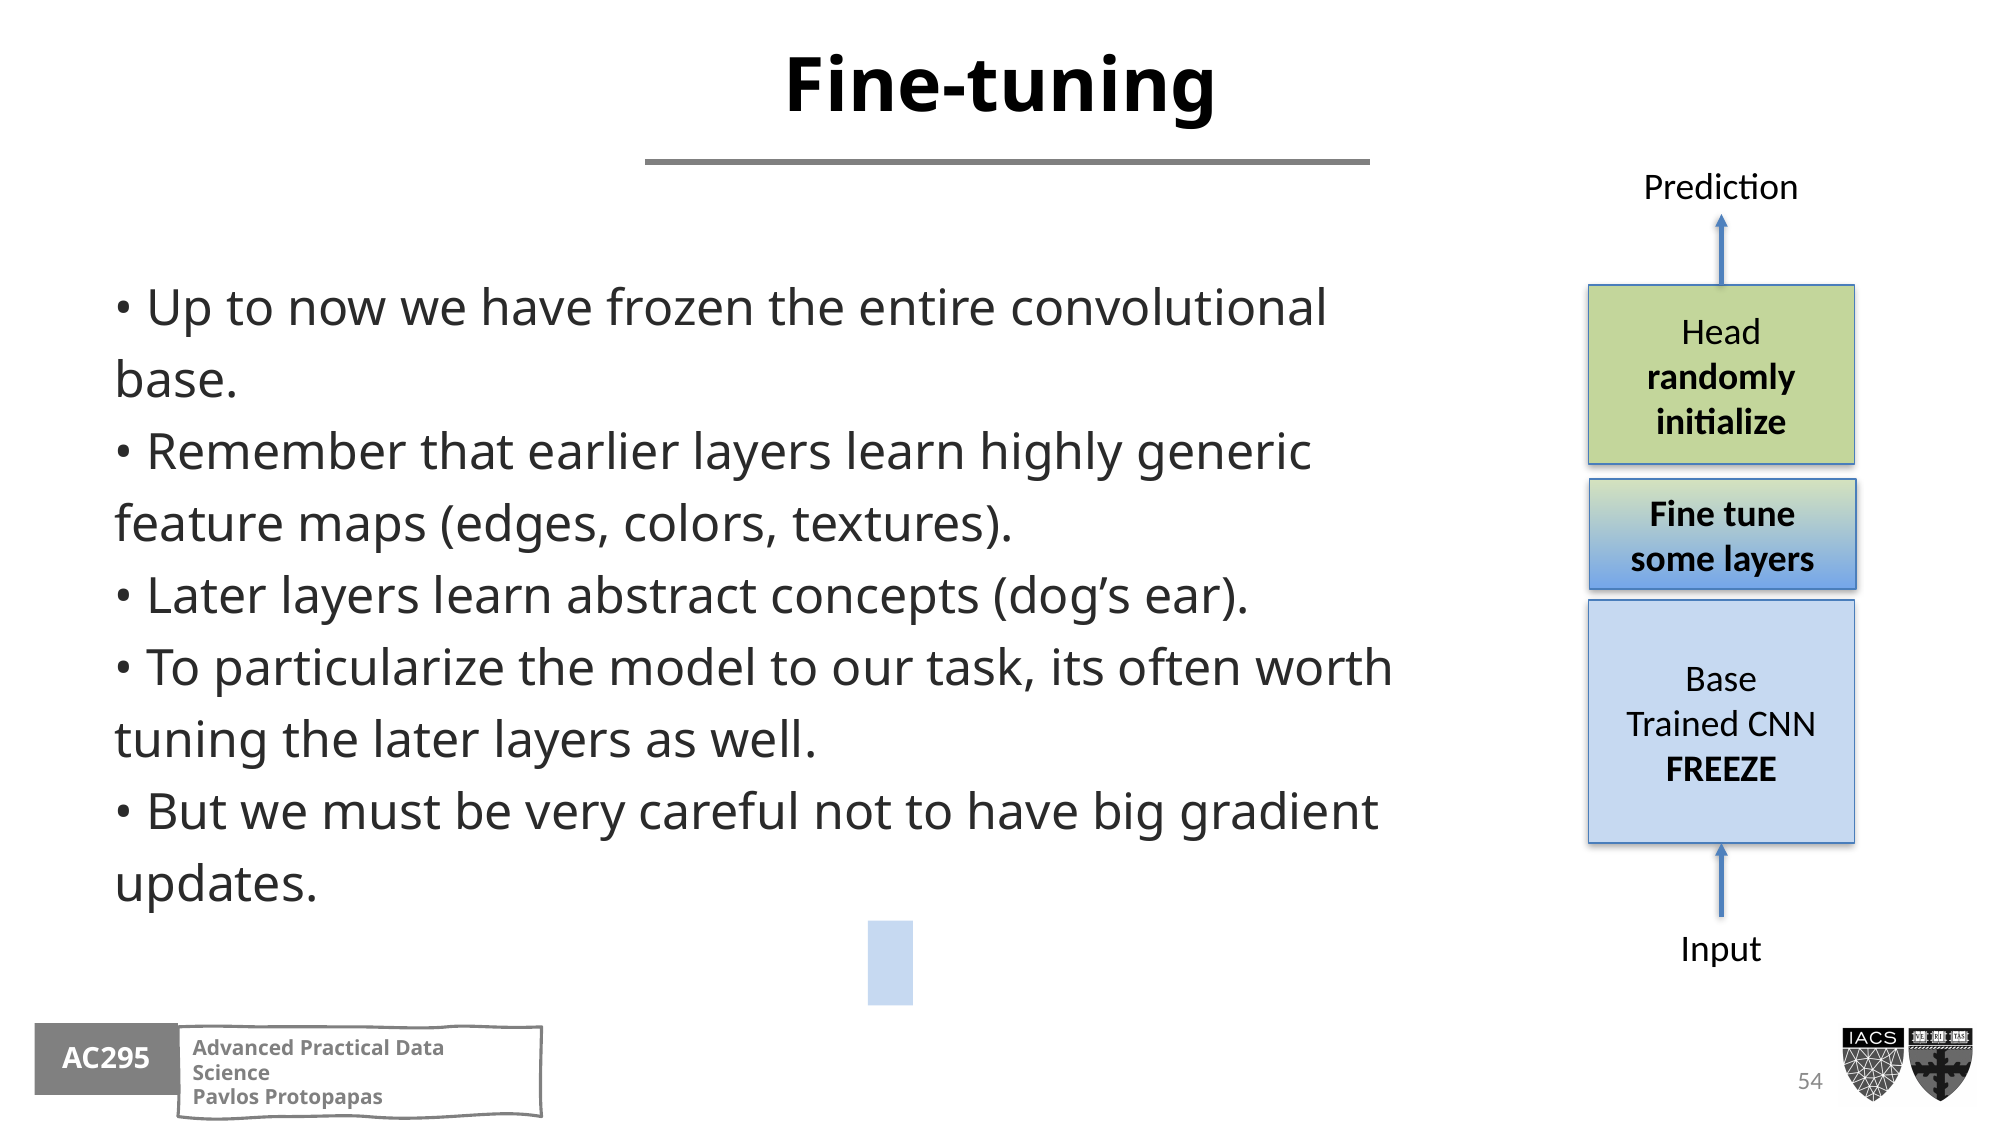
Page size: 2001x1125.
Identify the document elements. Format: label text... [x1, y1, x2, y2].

list Fine-tuning [413, 28, 1590, 135]
text_box Prediction [1629, 154, 1814, 215]
picture [1838, 1023, 1977, 1107]
text_box Head randomly initialize [1588, 284, 1855, 465]
text_box Input [1665, 916, 1777, 977]
text_box • Up to now we have frozen the entire convolutional base. • Remember that earlier layers learn highly generic feature maps (edges, colors, textures). • Later layers learn abstract concepts (dog’s ear). • To particularize the model to our task, its often worth tuning the later layers as well. • But we must be very careful not to have big gradient updates. [99, 256, 1422, 919]
text_box Fine tune some layers [1589, 478, 1857, 590]
text_box Base Trained CNN FREEZE [1588, 599, 1855, 844]
